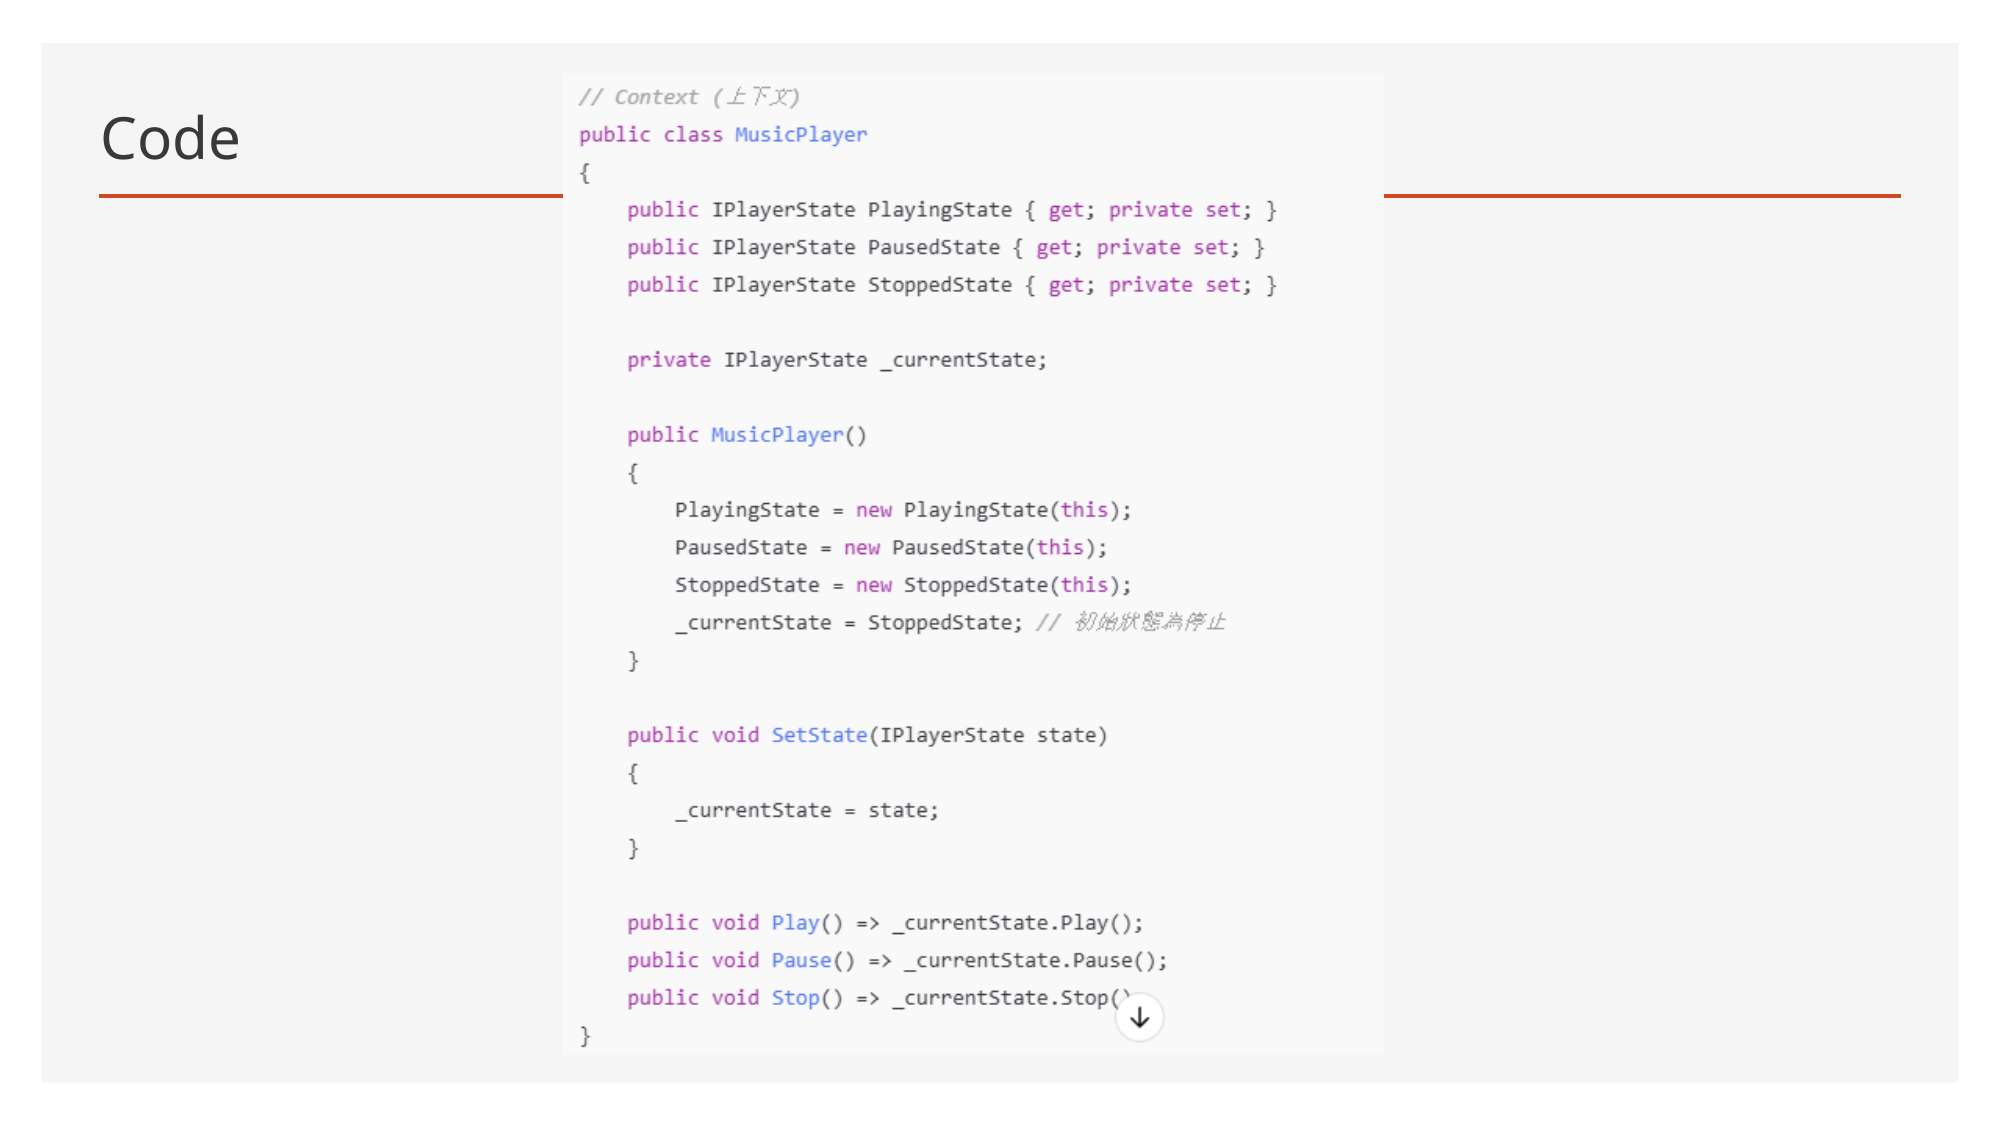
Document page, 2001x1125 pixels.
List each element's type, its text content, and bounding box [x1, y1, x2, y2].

title Code [85, 73, 563, 179]
picture [563, 73, 1384, 1055]
